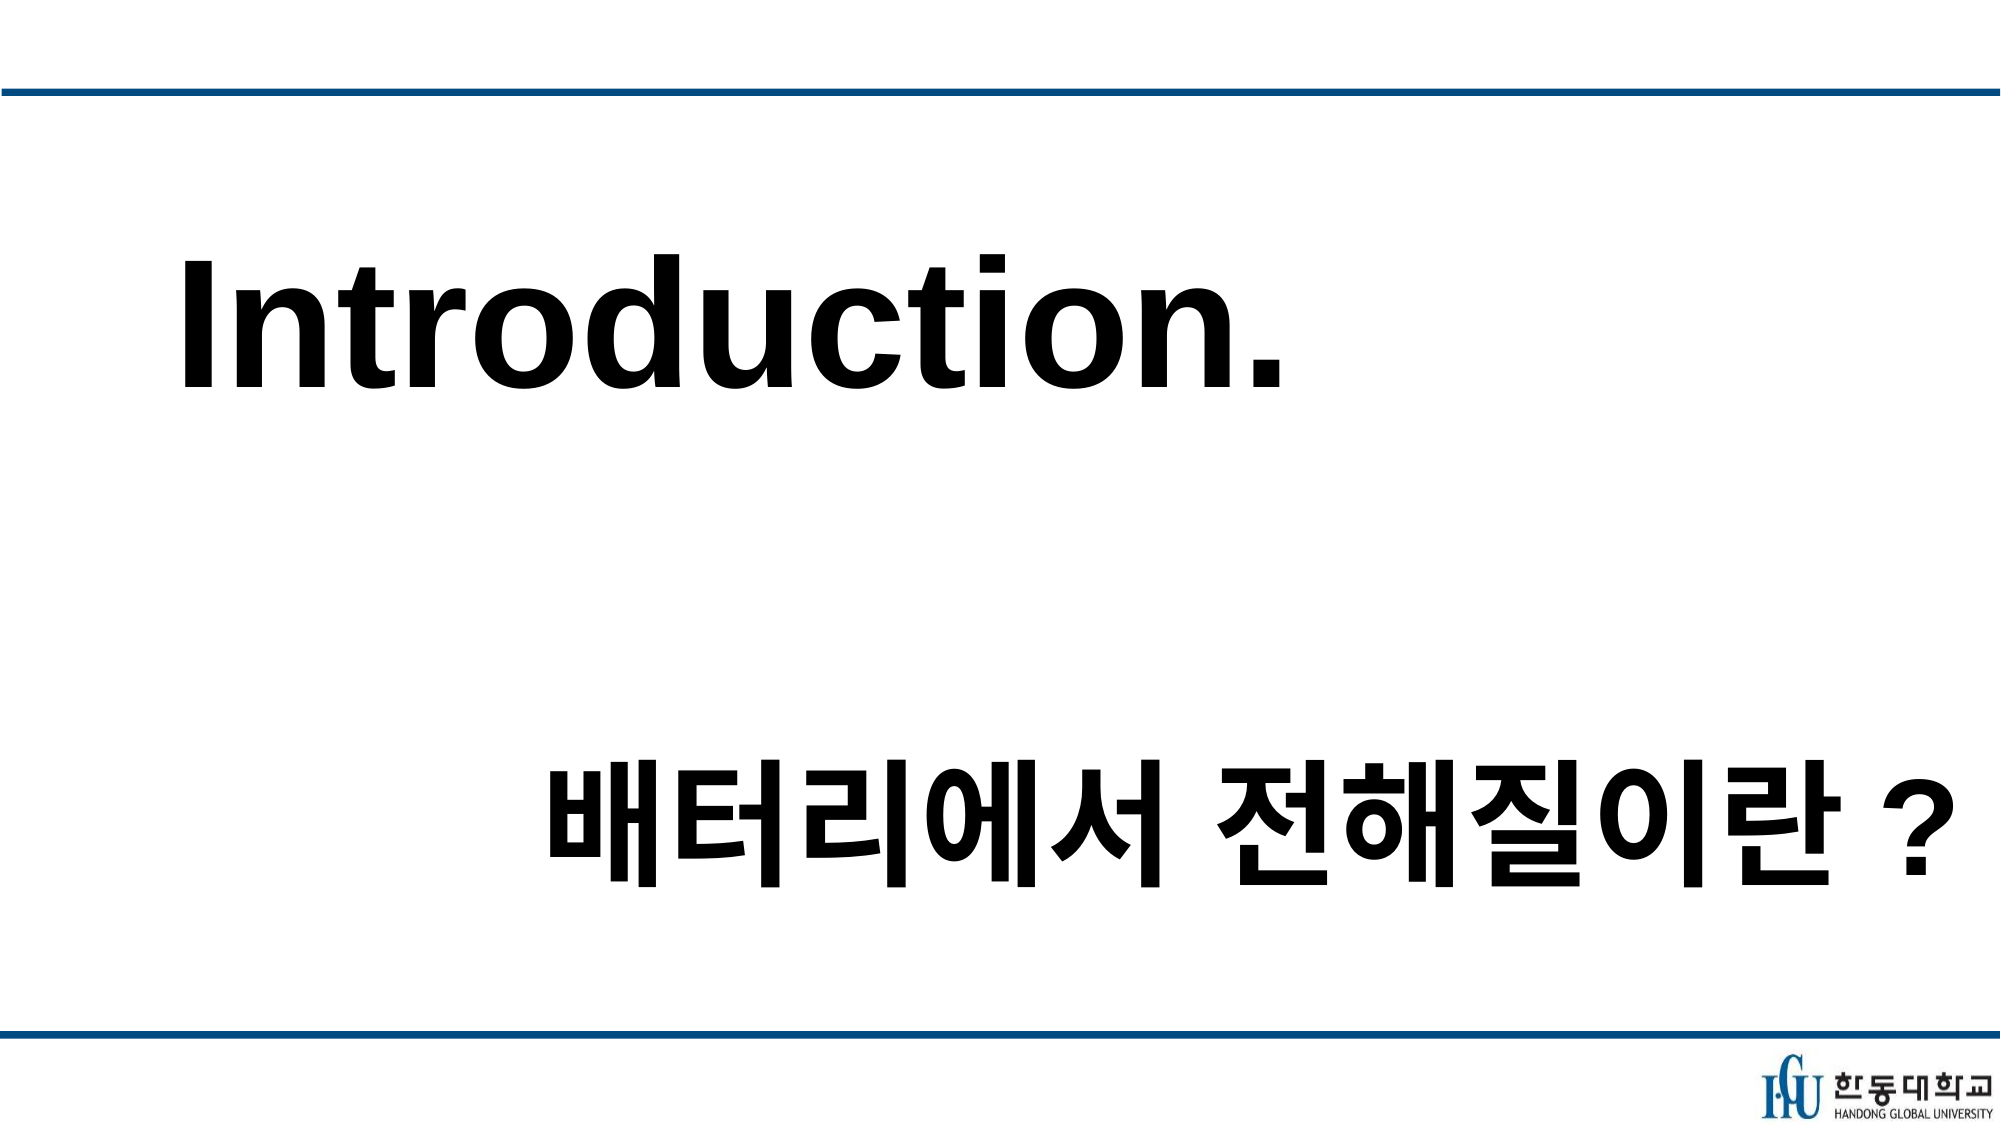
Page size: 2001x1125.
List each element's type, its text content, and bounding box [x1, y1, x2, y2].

text_box Introduction. [158, 196, 1339, 432]
picture [1754, 1049, 2000, 1125]
title 배터리에서 전해질이란? [136, 196, 1977, 913]
